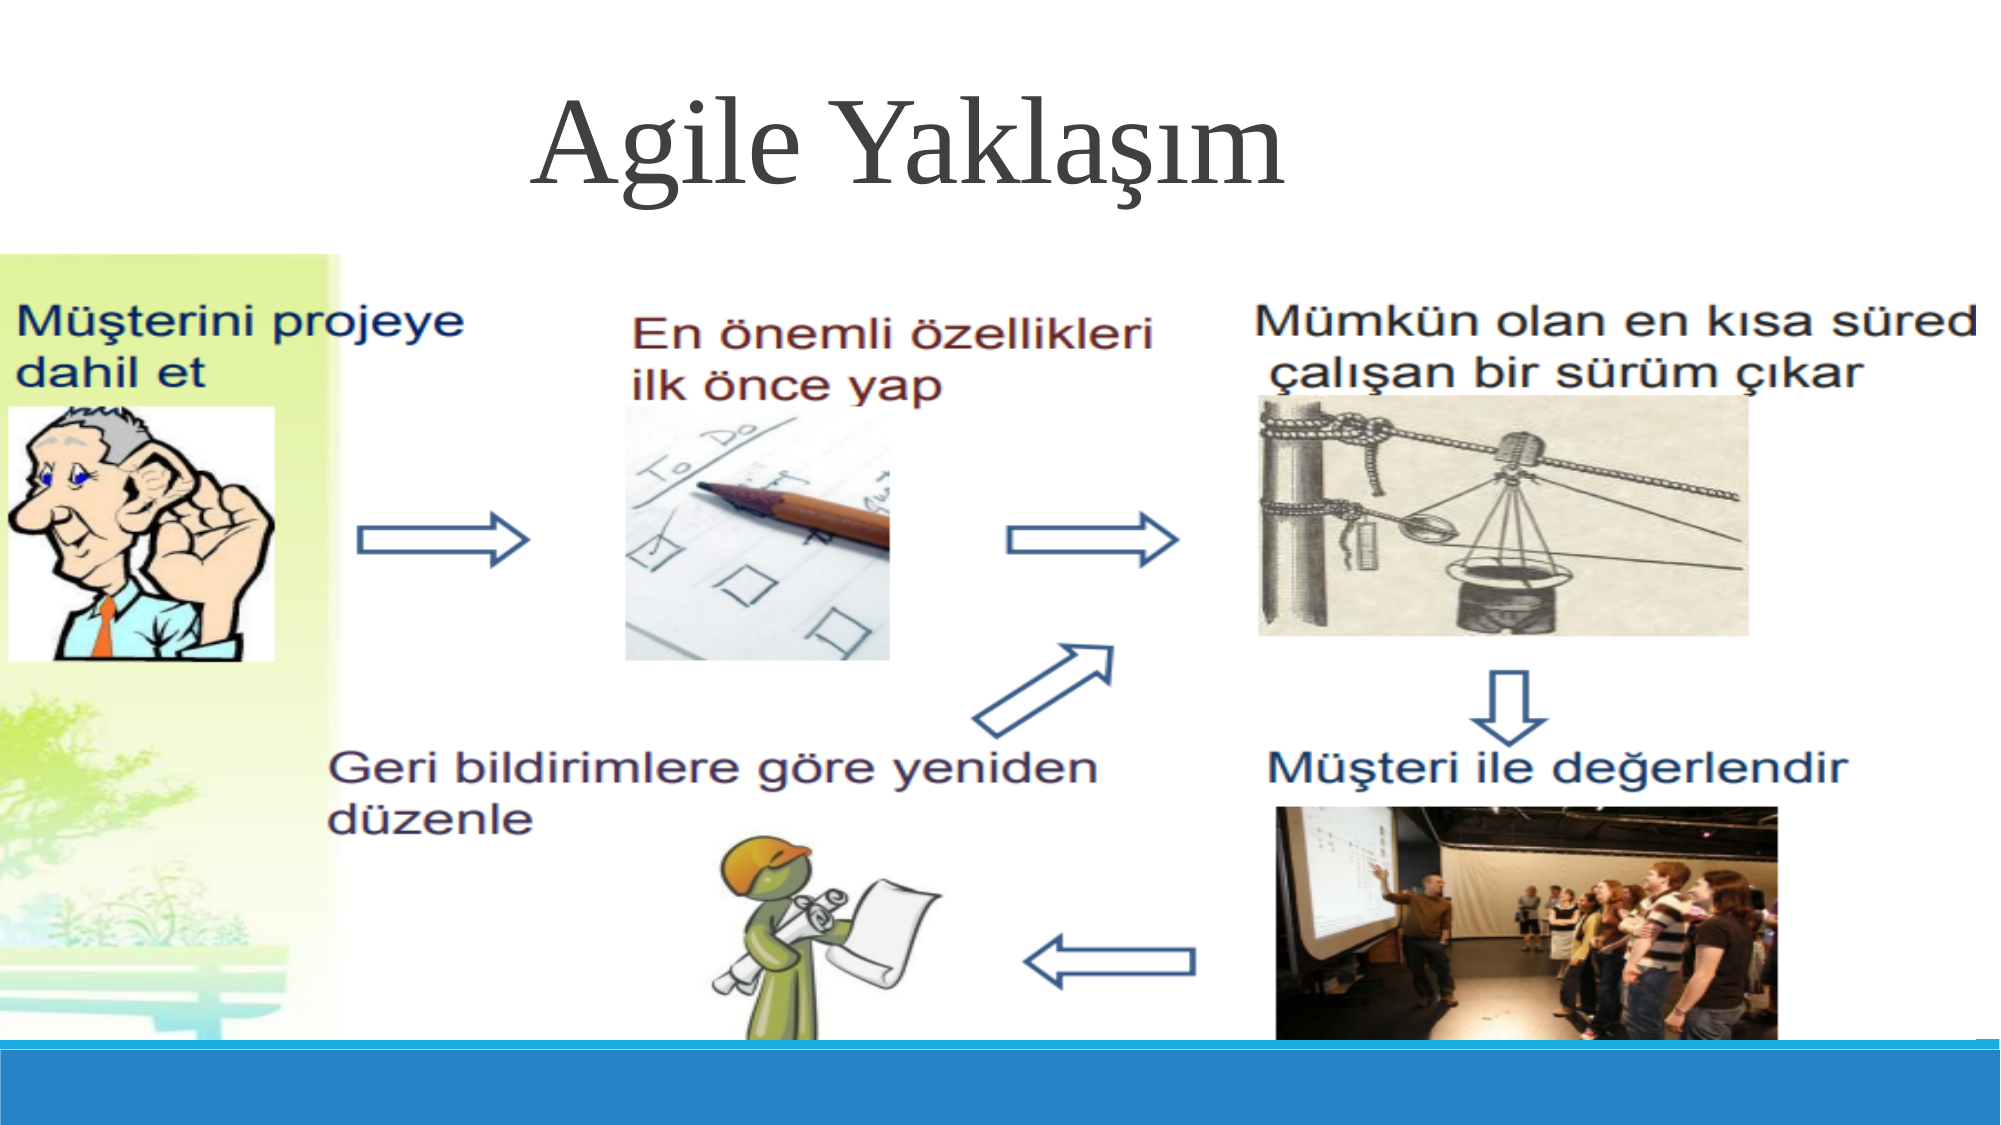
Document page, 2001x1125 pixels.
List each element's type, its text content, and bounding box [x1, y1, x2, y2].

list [0, 254, 1977, 1040]
title Agile Yaklaşım [514, 0, 1359, 217]
